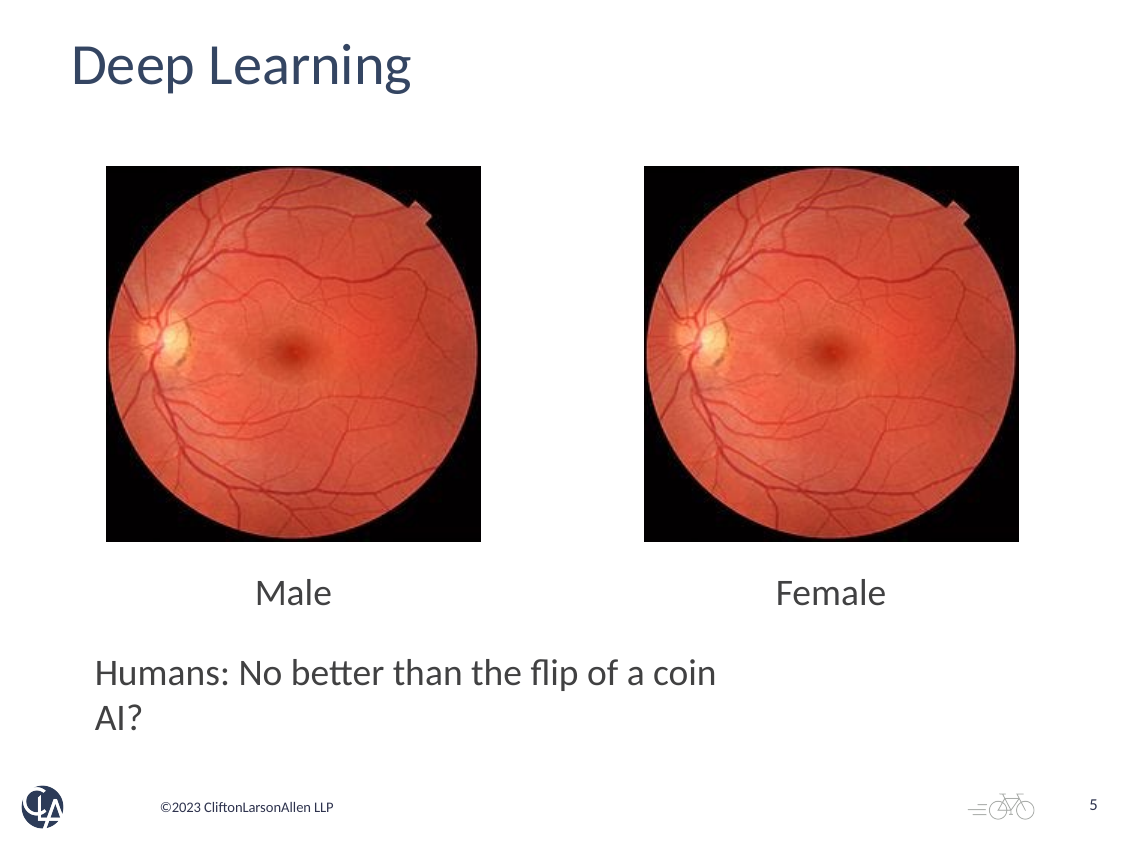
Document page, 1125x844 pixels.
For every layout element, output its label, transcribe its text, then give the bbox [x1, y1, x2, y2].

picture [966, 792, 1036, 821]
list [106, 166, 482, 542]
picture [643, 166, 1019, 542]
text_box Humans: No better than the flip of a coin AI? [80, 640, 733, 745]
text_box Female [761, 560, 902, 621]
title Deep Learning [56, 4, 1069, 118]
slide_number 5 [1047, 775, 1113, 833]
picture [21, 785, 64, 829]
text_box Male [240, 560, 347, 621]
